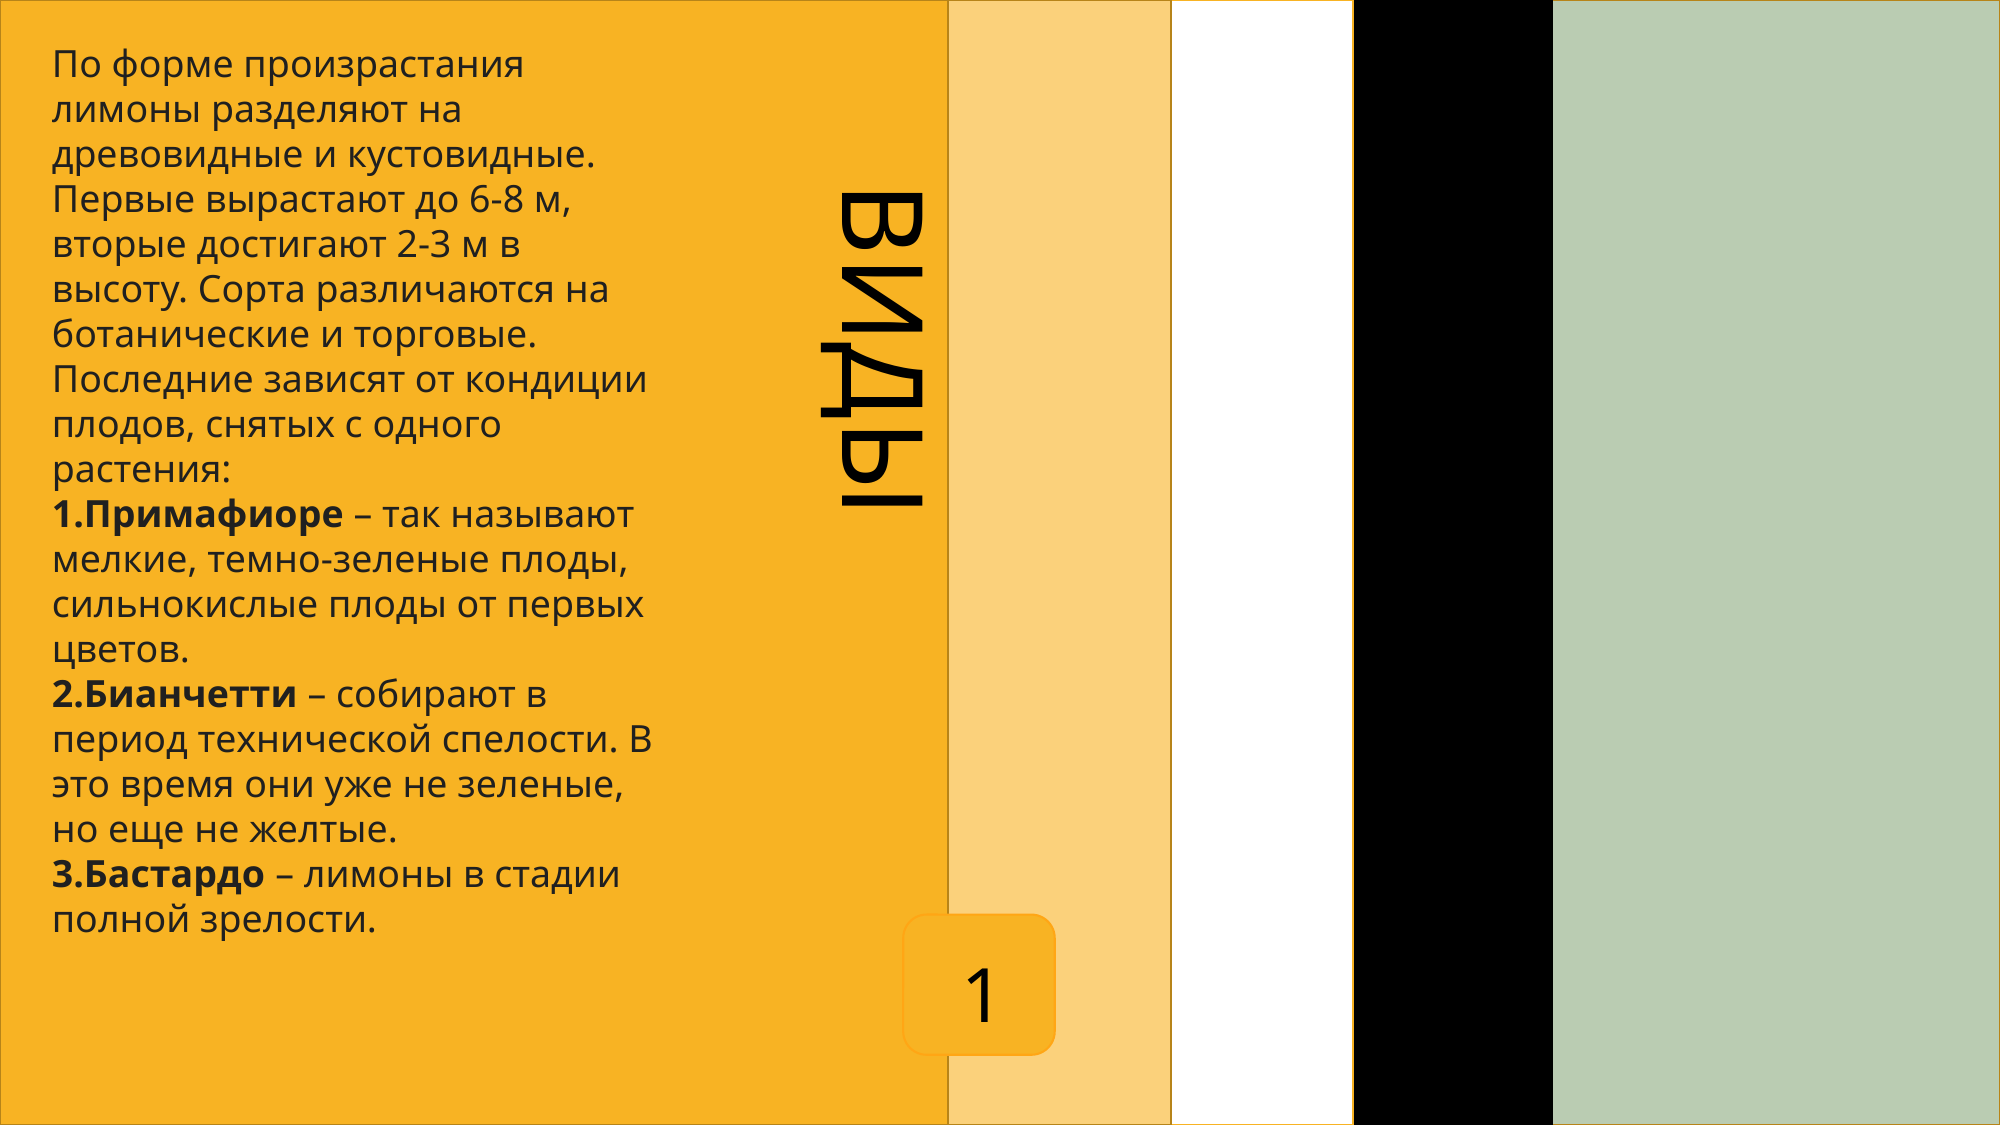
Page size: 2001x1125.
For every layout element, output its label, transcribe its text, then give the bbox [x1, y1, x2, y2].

text_box [0, 0, 949, 1125]
text_box По форме произрастания лимоны разделяют на древовидные и кустовидные. Первые вырастают до 6-8 м, вторые достигают 2-3 м в высоту. Сорта различаются на ботанические и торговые. Последние зависят от кондиции плодов, снятых с одного растения: Примафиоре – так называют мелкие, темно-зеленые плоды, сильнокислые плоды от первых цветов. Бианчетти – собирают в период технической спелости. В это время они уже не зеленые, но еще не желтые. Бастардо – лимоны в стадии полной зрелости. [37, 32, 677, 948]
text_box [1172, 0, 1354, 1125]
text_box ВИДЫ [812, 168, 963, 690]
text_box [1553, 0, 2000, 1125]
text_box [949, 0, 1172, 1125]
text_box [902, 913, 1056, 1056]
text_box 1 [946, 939, 1050, 1045]
text_box [1354, 0, 1553, 1125]
